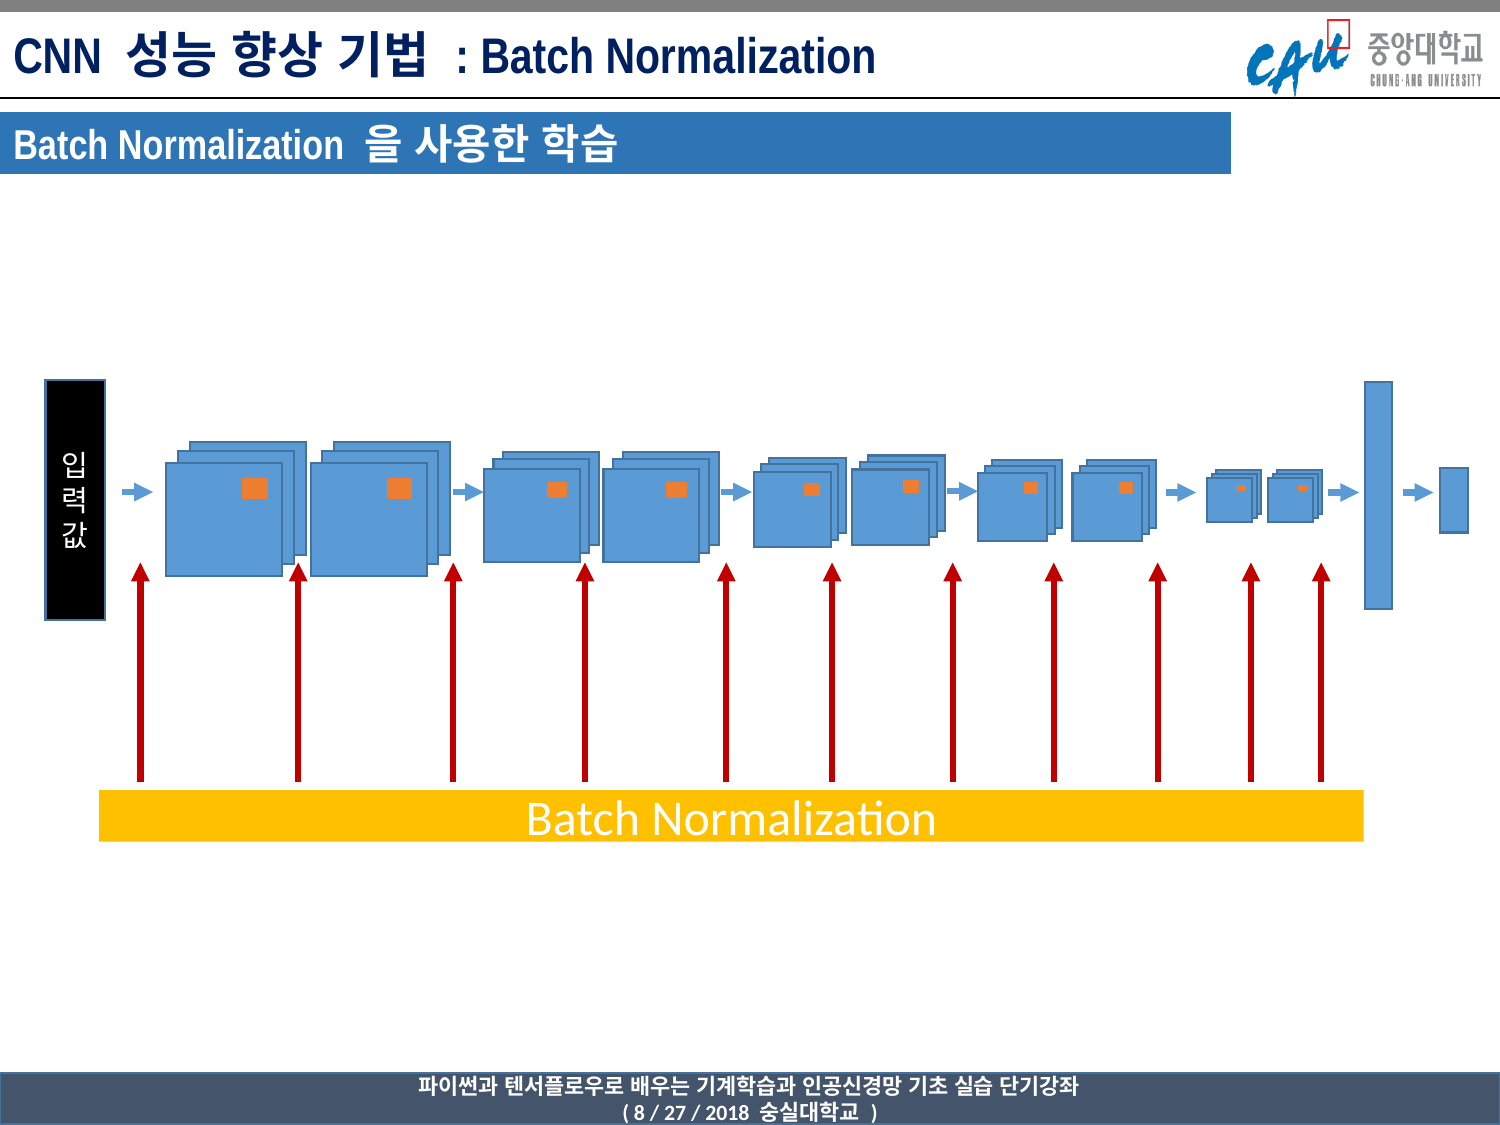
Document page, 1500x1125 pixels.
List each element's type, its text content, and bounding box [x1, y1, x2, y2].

picture [1227, 5, 1500, 110]
text_box CNN 성능 향상 기법 : Batch Normalization [0, 4, 1173, 103]
text_box Batch Normalization 을 사용한 학습 [0, 112, 1231, 174]
text_box Batch Normalization [98, 789, 1365, 843]
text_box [45, 379, 1468, 621]
